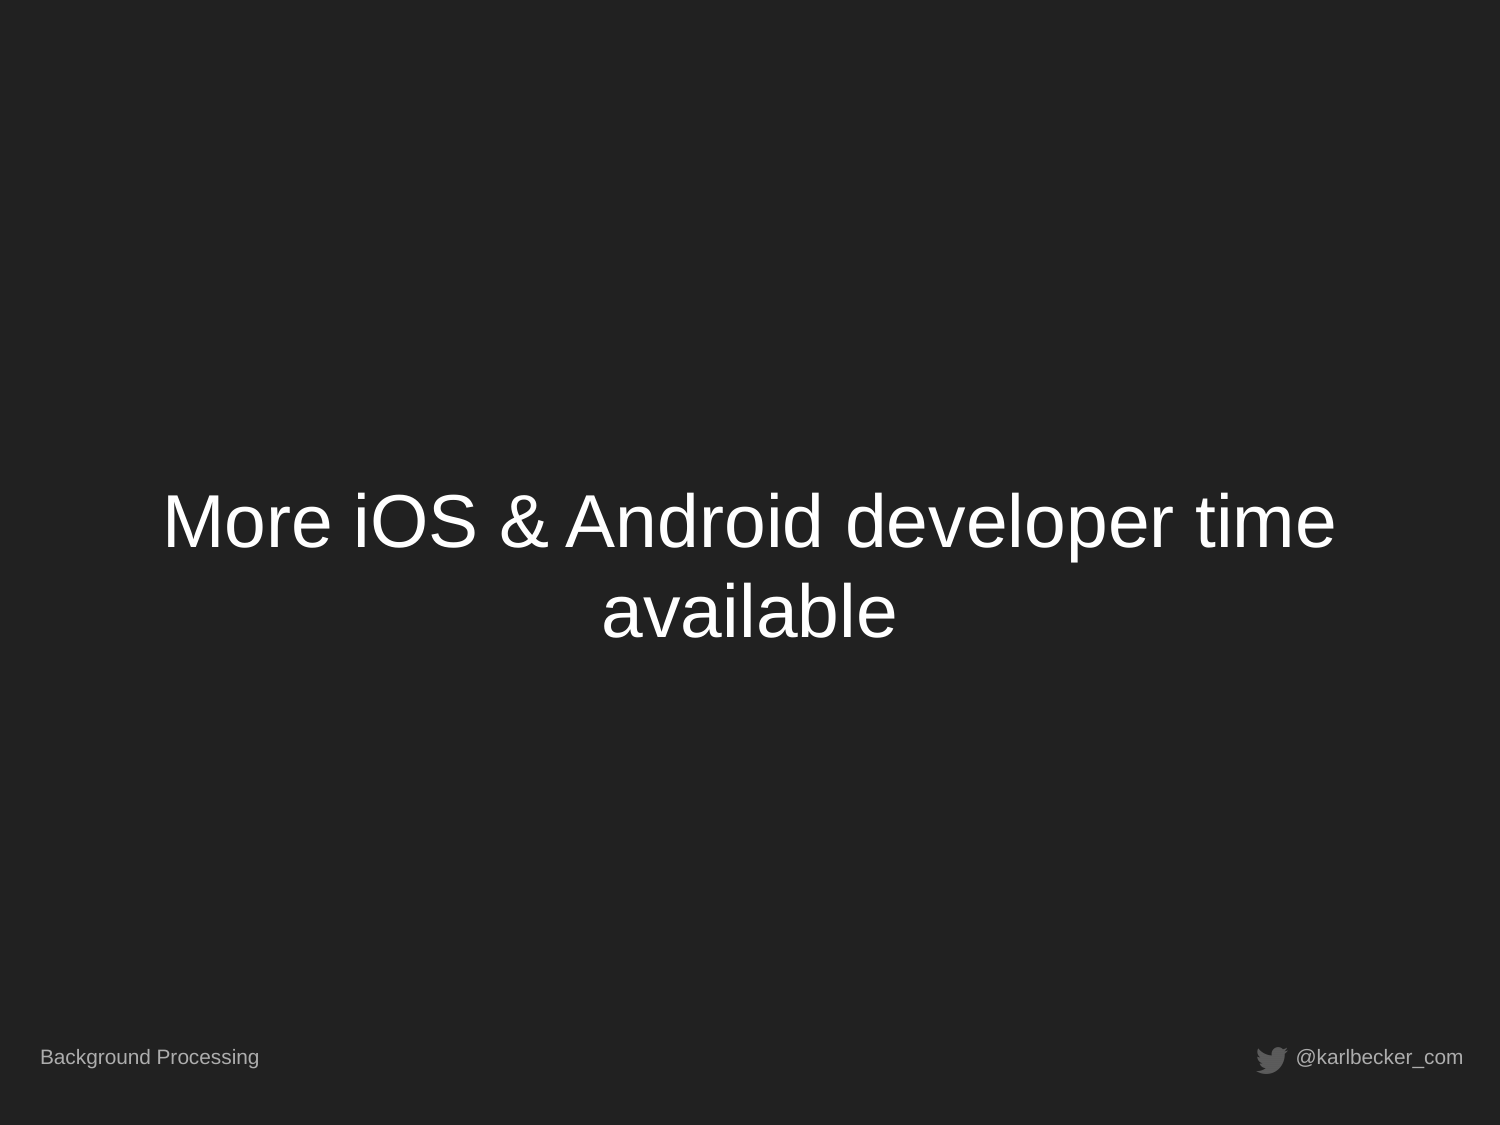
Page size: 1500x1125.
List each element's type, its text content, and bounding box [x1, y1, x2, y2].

picture [1256, 1044, 1288, 1077]
title More iOS & Android developer time available [51, 470, 1449, 655]
